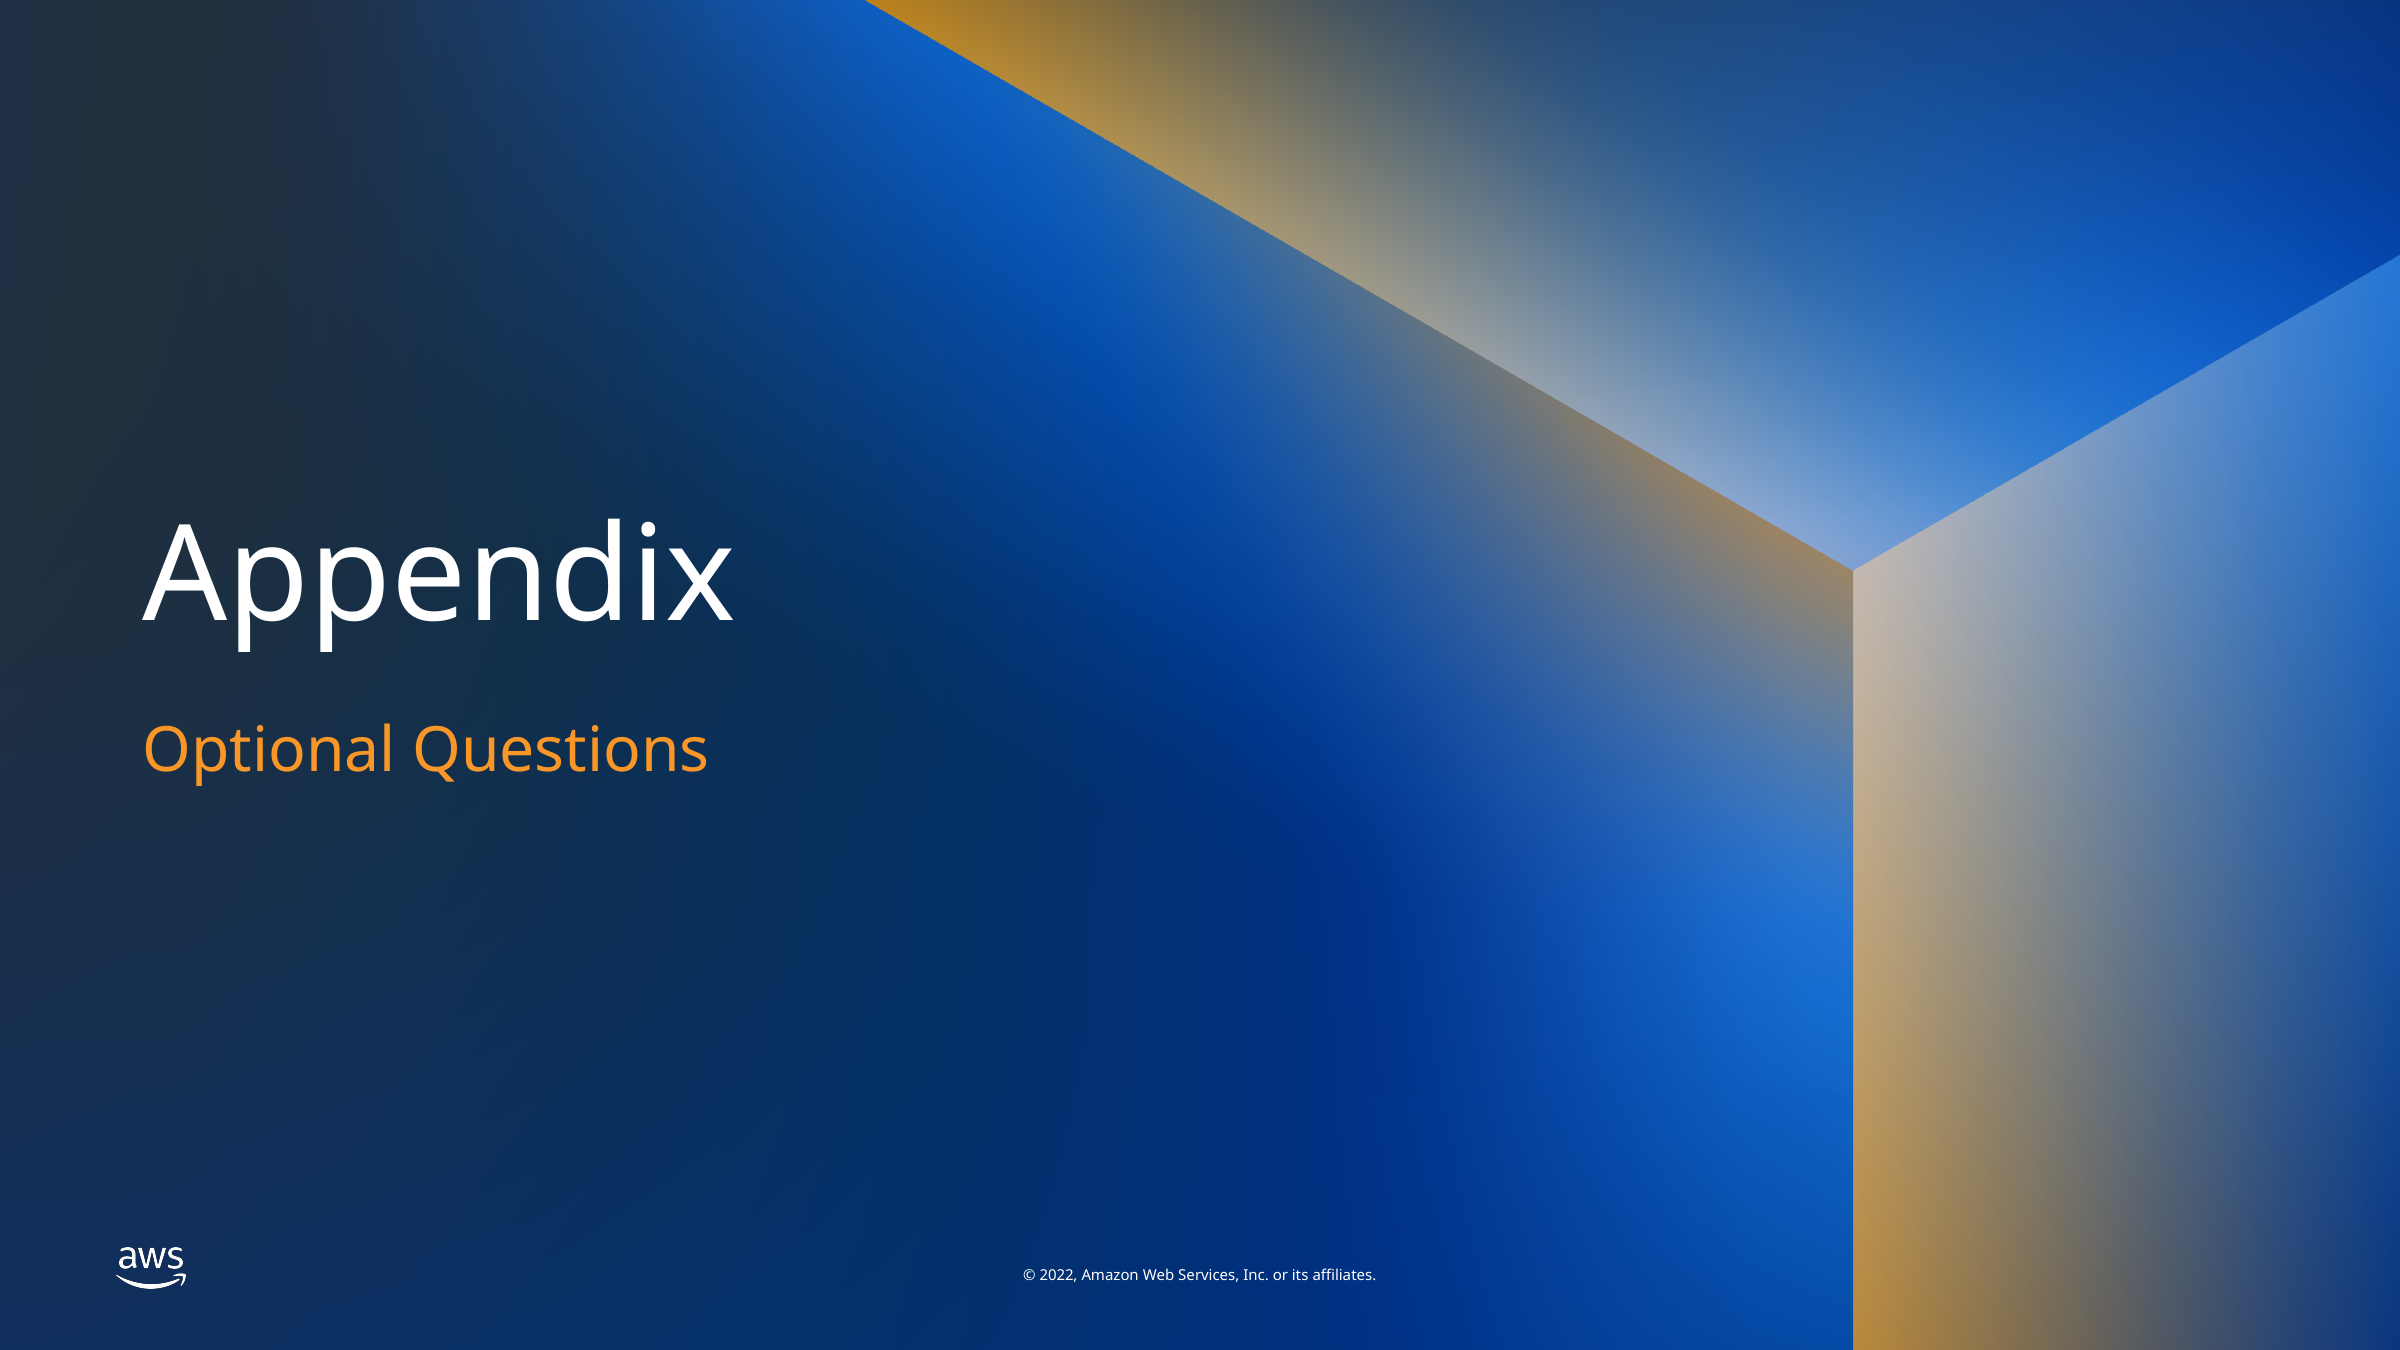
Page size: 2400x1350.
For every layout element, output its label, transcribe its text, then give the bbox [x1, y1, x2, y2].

picture [0, 0, 2400, 1350]
text_box Appendix Optional Questions [127, 479, 1659, 792]
